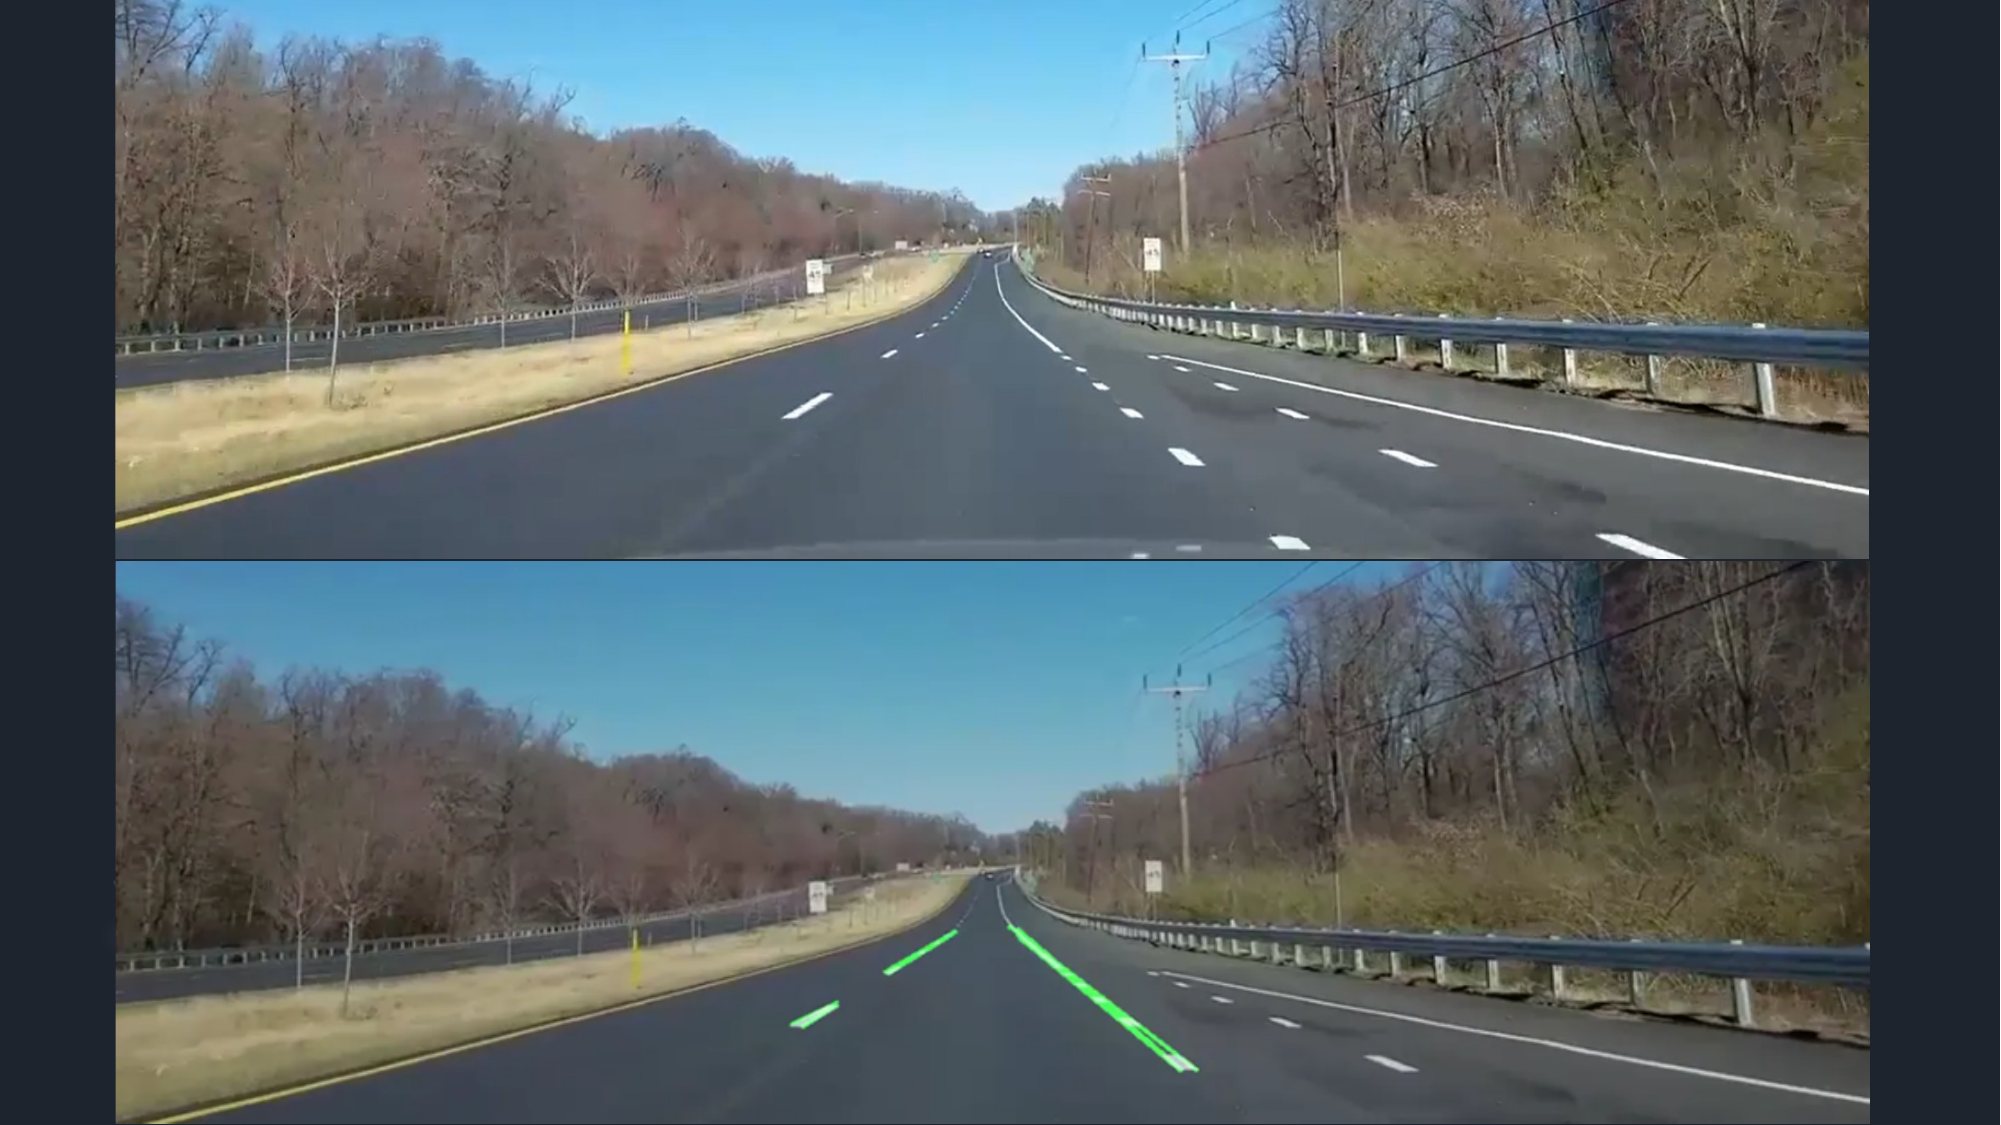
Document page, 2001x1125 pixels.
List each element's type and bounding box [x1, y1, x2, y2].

picture [115, 0, 1872, 560]
list [115, 560, 1872, 1125]
